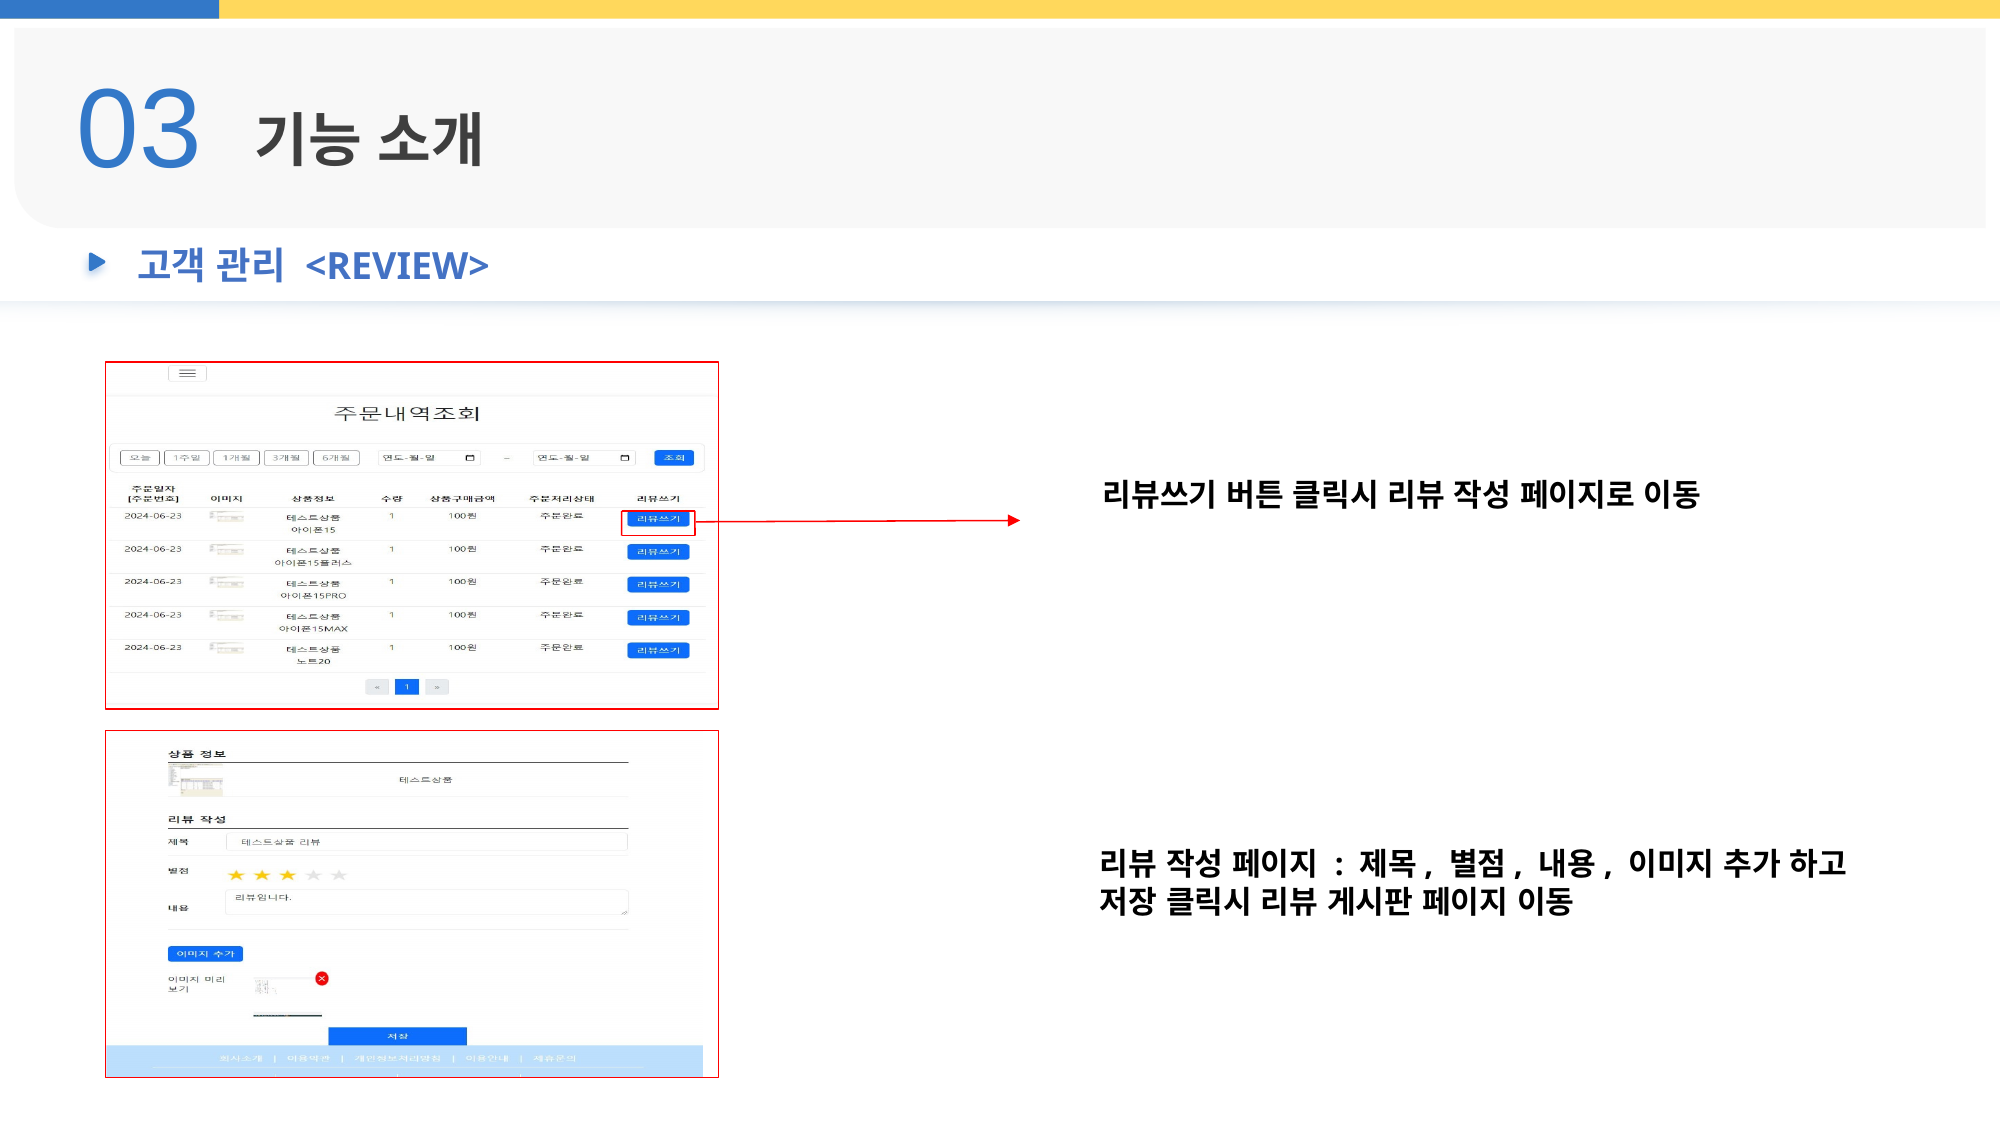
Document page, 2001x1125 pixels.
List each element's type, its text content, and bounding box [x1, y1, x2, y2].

picture [106, 362, 718, 709]
text_box 리뷰 작성 페이지 : 제목, 별점, 내용, 이미지 추가 하고 저장 클릭시 리뷰 게시판 페이지 이동 [1084, 829, 1920, 935]
picture [622, 512, 694, 535]
text_box [1037, 817, 1968, 891]
picture [0, 301, 2000, 341]
text_box [0, 0, 220, 19]
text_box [88, 234, 1816, 296]
picture [106, 730, 718, 1077]
text_box [14, 27, 1986, 229]
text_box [61, 54, 1038, 192]
text_box 리뷰쓰기 버튼 클릭시 리뷰 작성 페이지로 이동 [1087, 454, 2000, 528]
text_box [220, 0, 2000, 19]
